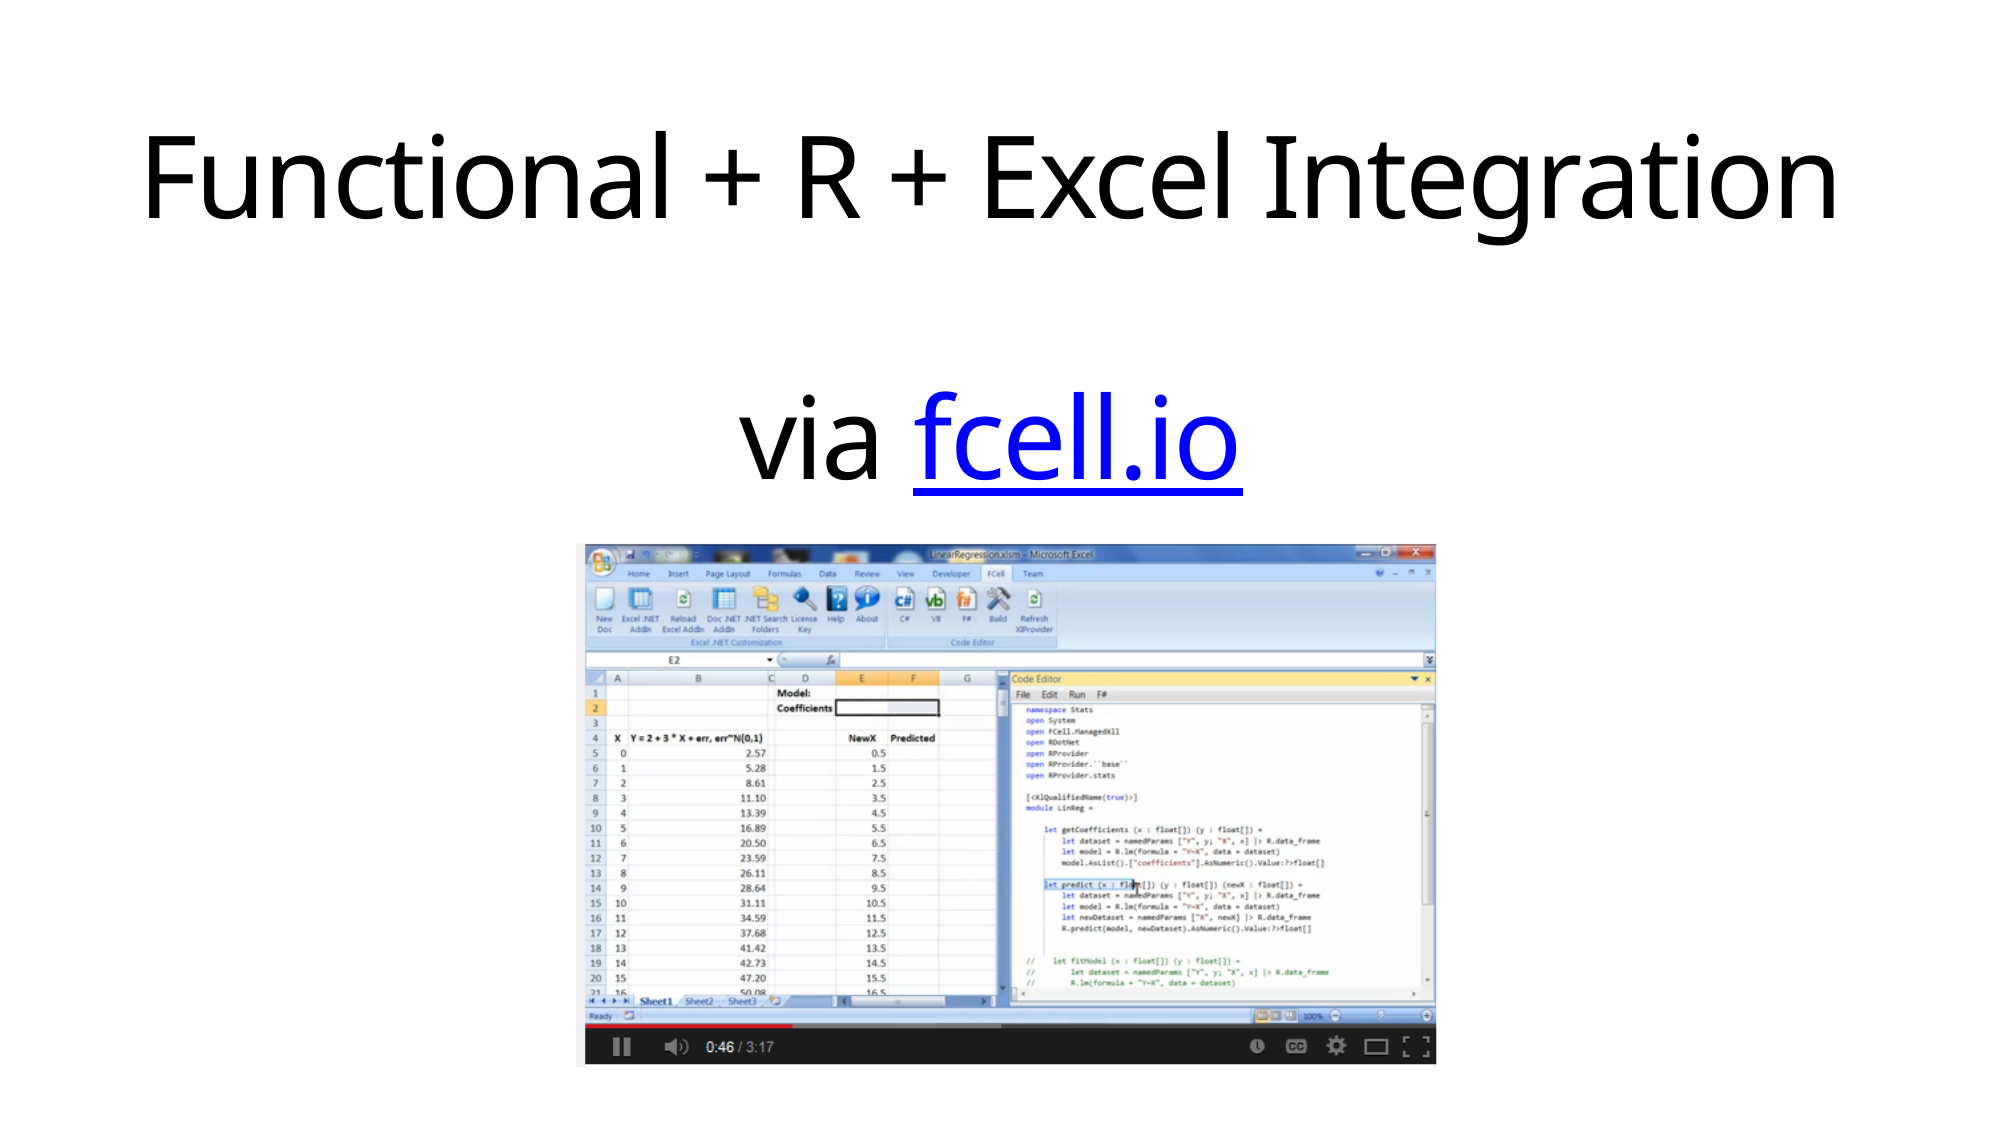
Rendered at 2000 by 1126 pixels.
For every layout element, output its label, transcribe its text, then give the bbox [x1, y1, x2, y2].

title Functional + R + Excel Integration via fcell.io [74, 119, 1908, 745]
picture [576, 543, 1440, 1067]
